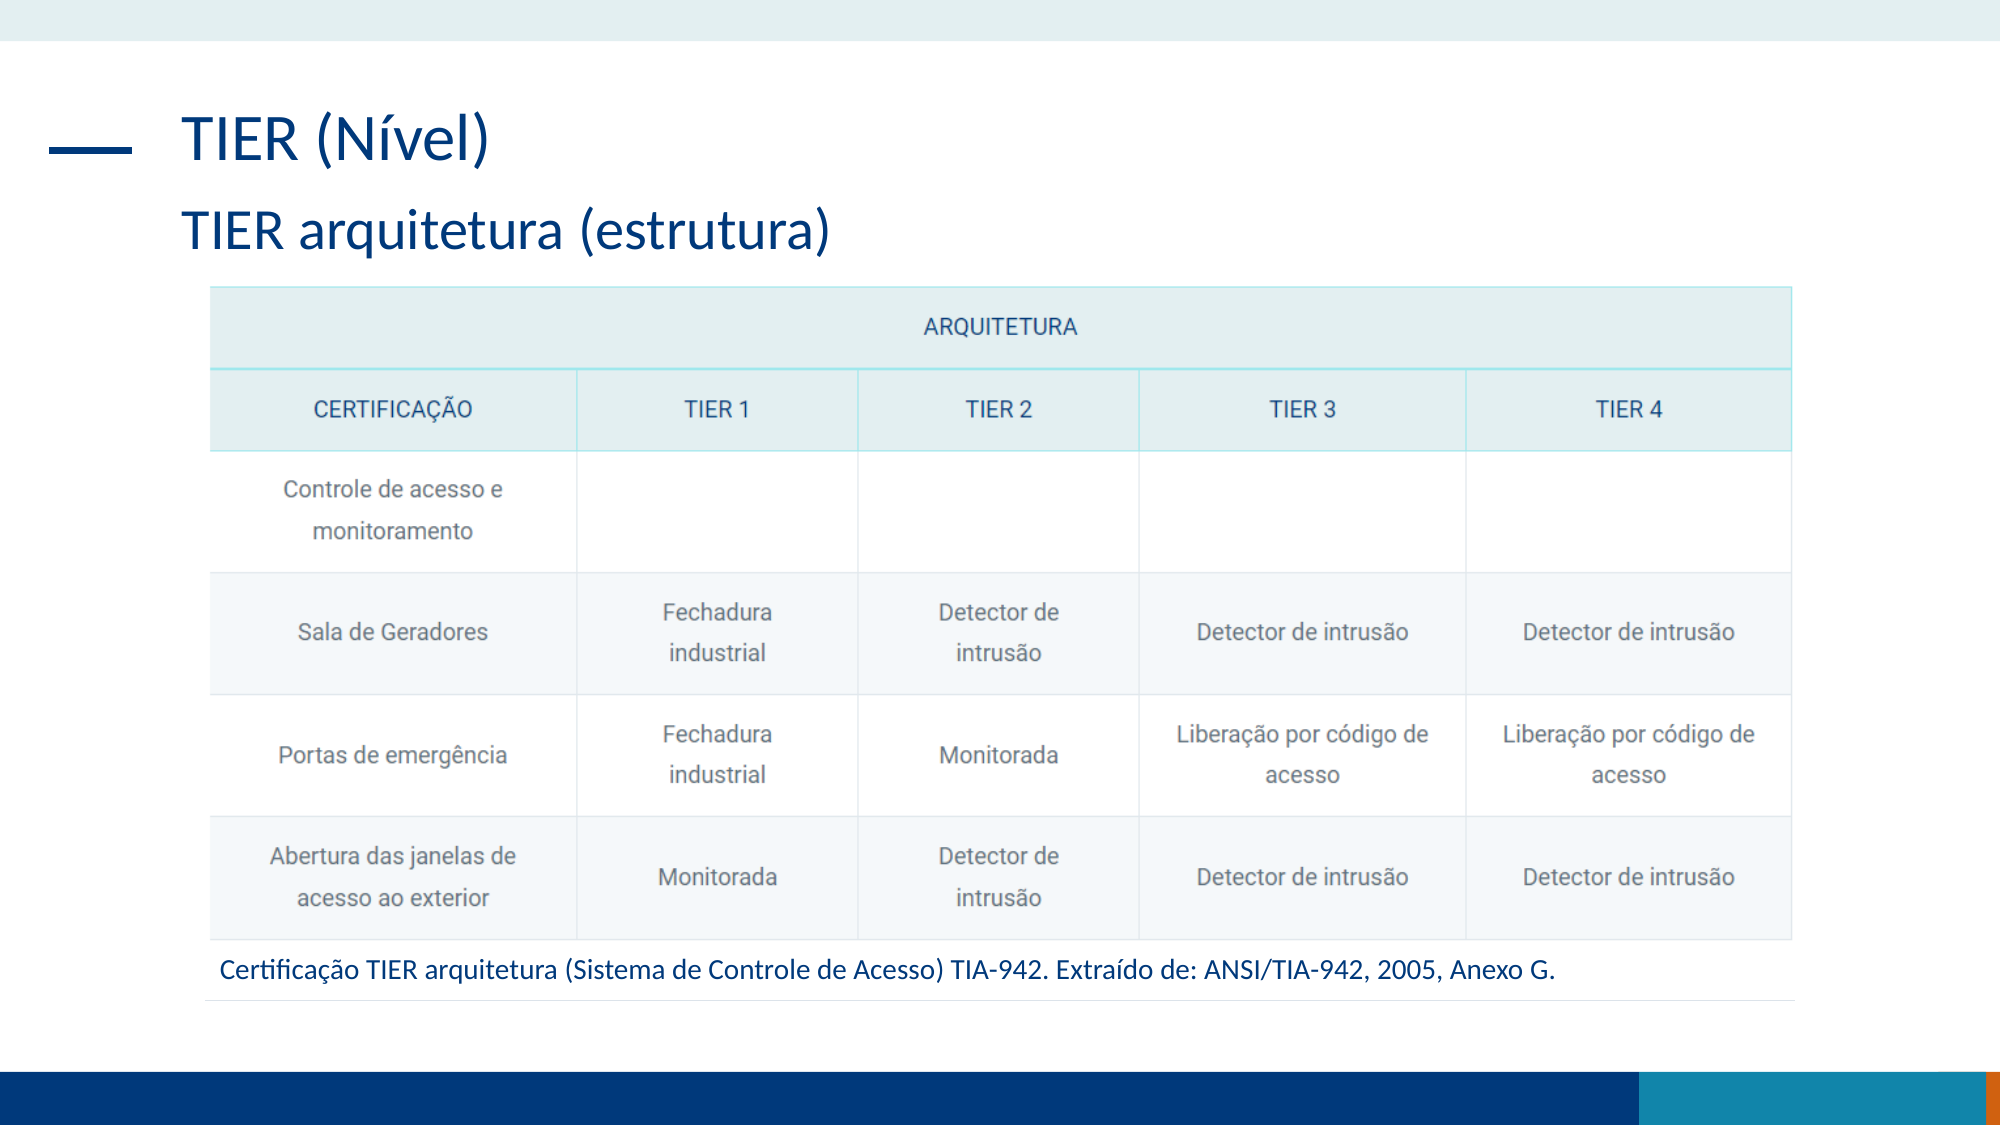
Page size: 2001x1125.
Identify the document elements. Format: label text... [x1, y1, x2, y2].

text_box Certificação TIER arquitetura (Sistema de Controle de Acesso) TIA-942. Extraído de: ANSI/TIA-942, 2005, Anexo G. [205, 942, 1871, 993]
list TIER (Nível) [167, 95, 1833, 237]
picture [205, 280, 1795, 943]
text_box TIER arquitetura (estrutura) [167, 191, 1479, 281]
